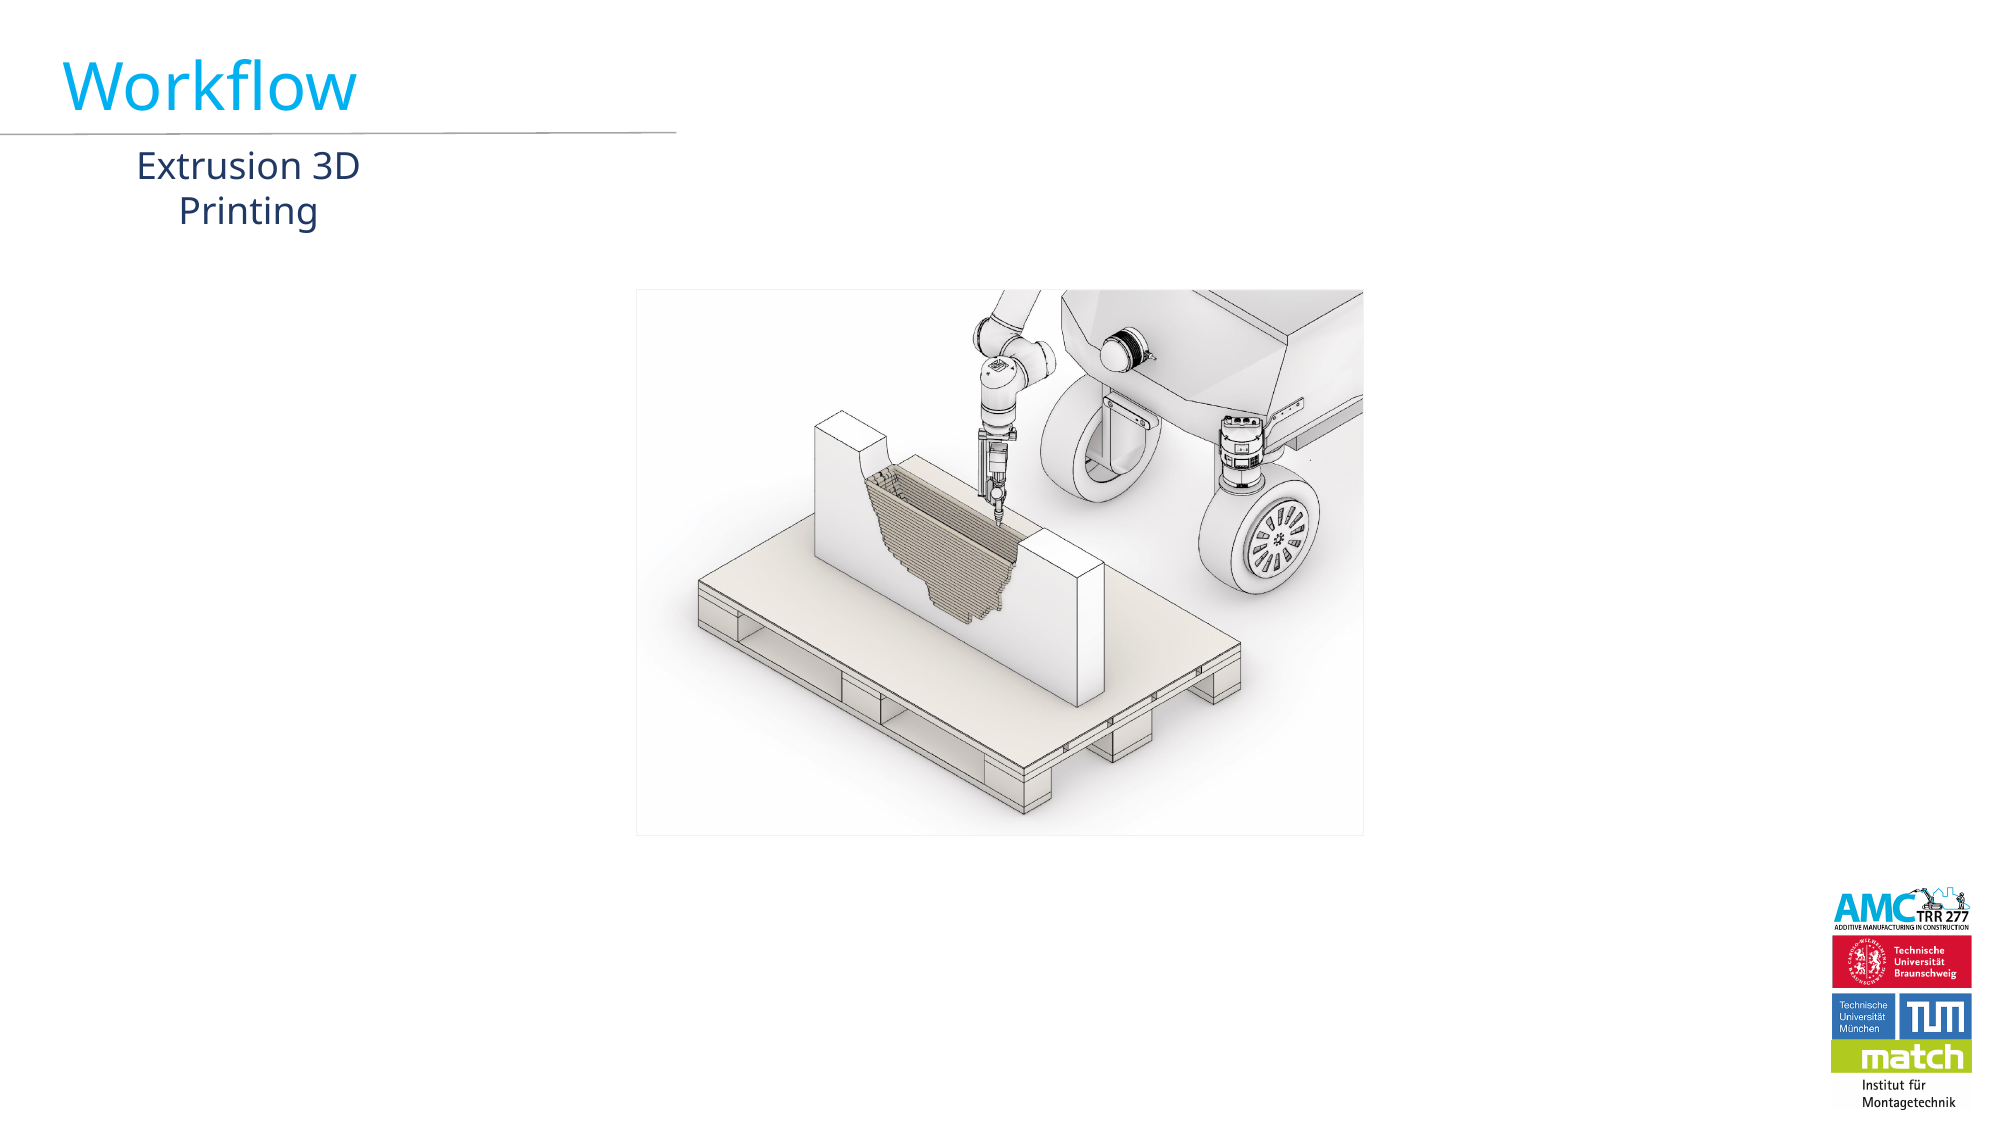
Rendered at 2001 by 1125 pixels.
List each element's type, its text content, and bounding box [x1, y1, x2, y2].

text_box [1825, 884, 2000, 1110]
text_box Extrusion 3D Printing [47, 144, 451, 240]
picture [636, 289, 1364, 835]
text_box Workflow [47, 36, 677, 131]
